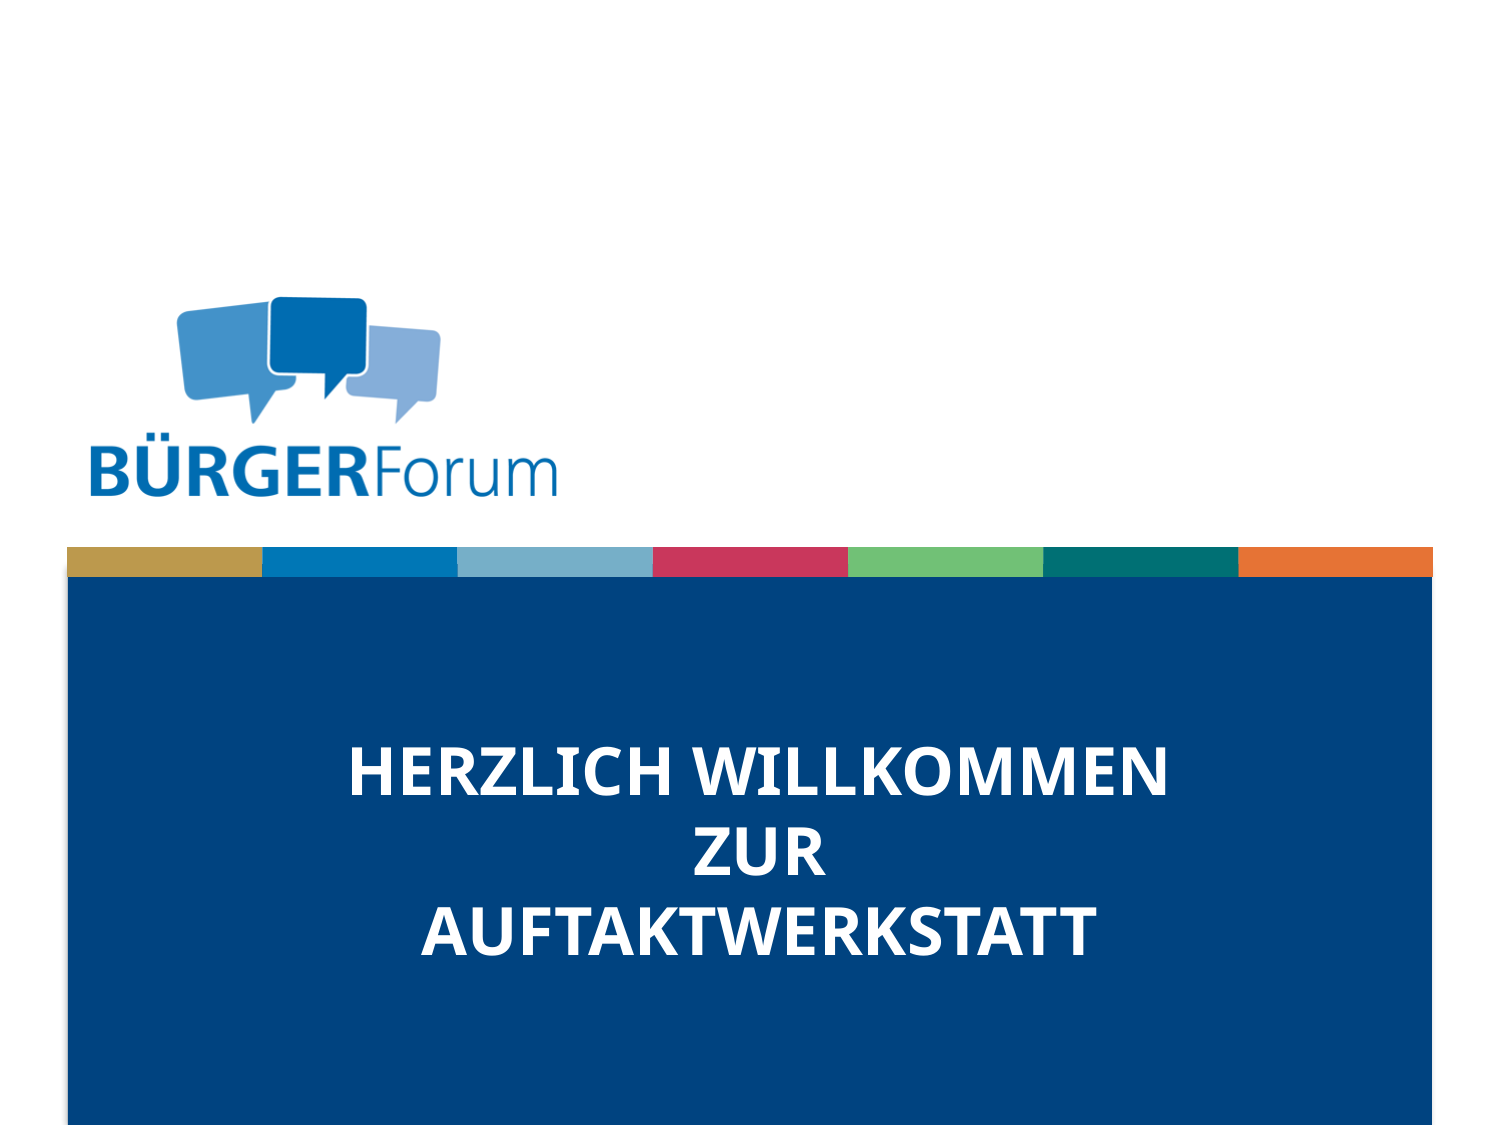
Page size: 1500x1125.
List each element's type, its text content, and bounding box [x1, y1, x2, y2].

text_box [67, 585, 1433, 1125]
picture [458, 547, 1433, 578]
picture [88, 291, 561, 501]
picture [67, 547, 262, 578]
text_box HERZLICH WILLKOMMEN ZUR AUFTAKTWERKSTATT [205, 729, 1332, 970]
